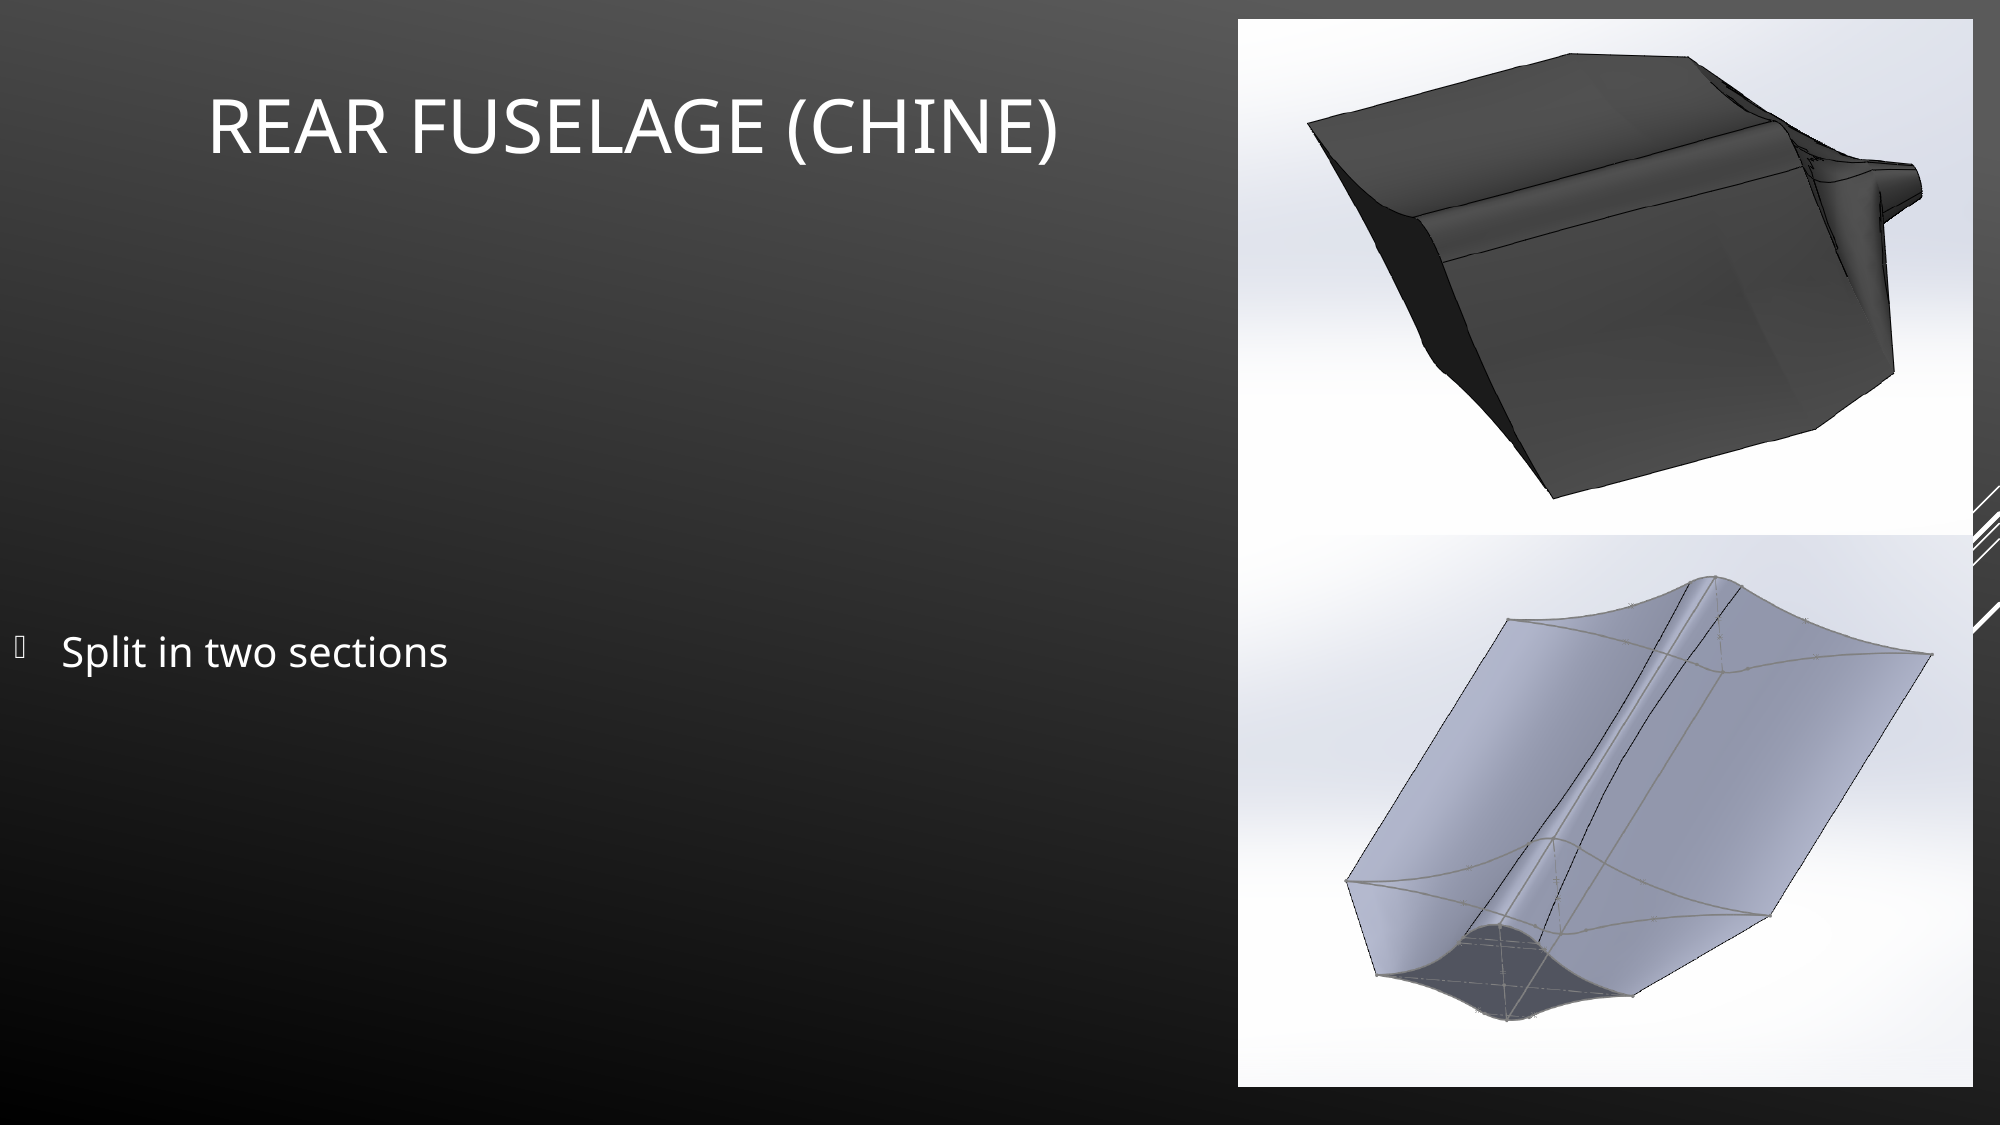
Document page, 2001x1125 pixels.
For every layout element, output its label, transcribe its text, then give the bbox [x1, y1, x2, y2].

title Rear FuselagE (ChINE) [0, 0, 1266, 247]
picture [1238, 19, 1973, 1087]
list Split in two sections [0, 247, 1265, 1125]
